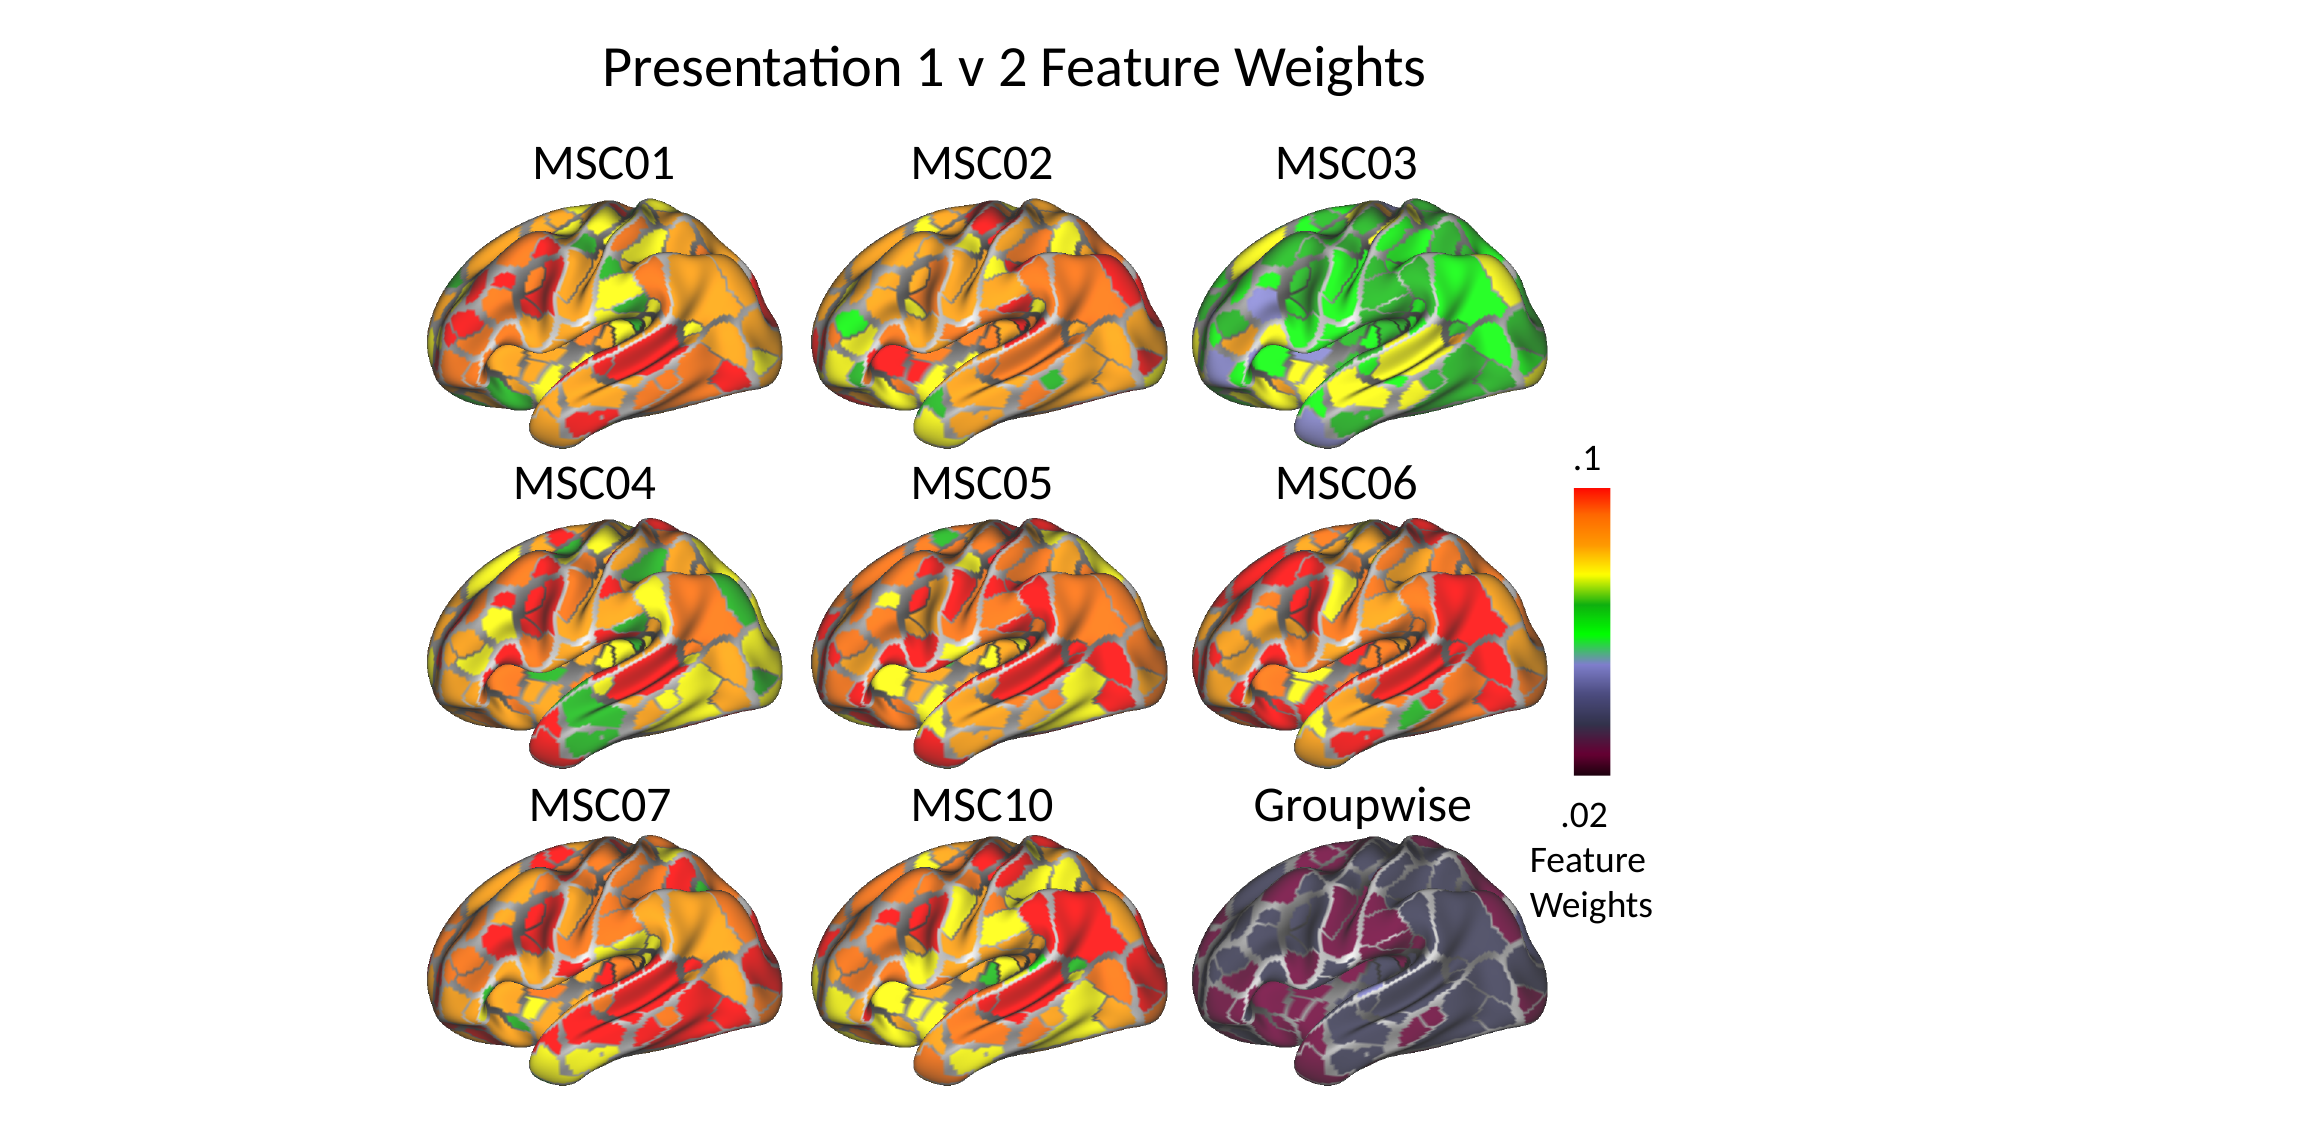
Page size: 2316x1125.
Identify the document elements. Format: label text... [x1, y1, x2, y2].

text_box MSC03 [1260, 121, 1480, 195]
text_box Groupwise [1238, 771, 1501, 832]
picture [366, 195, 1560, 451]
picture [366, 832, 1560, 1088]
picture [366, 488, 1736, 775]
text_box MSC02 [895, 121, 1115, 195]
text_box .1 [1558, 425, 1663, 485]
text_box MSC01 [517, 121, 714, 196]
text_box MSC05 [895, 451, 1115, 515]
text_box Presentation 1 v 2 Feature Weights [588, 20, 1727, 106]
text_box Feature Weights [1515, 828, 1718, 933]
text_box MSC10 [895, 771, 1115, 832]
text_box MSC07 [513, 771, 733, 832]
text_box MSC06 [1260, 451, 1480, 515]
text_box MSC04 [498, 451, 718, 515]
text_box .02 [1545, 783, 1647, 828]
